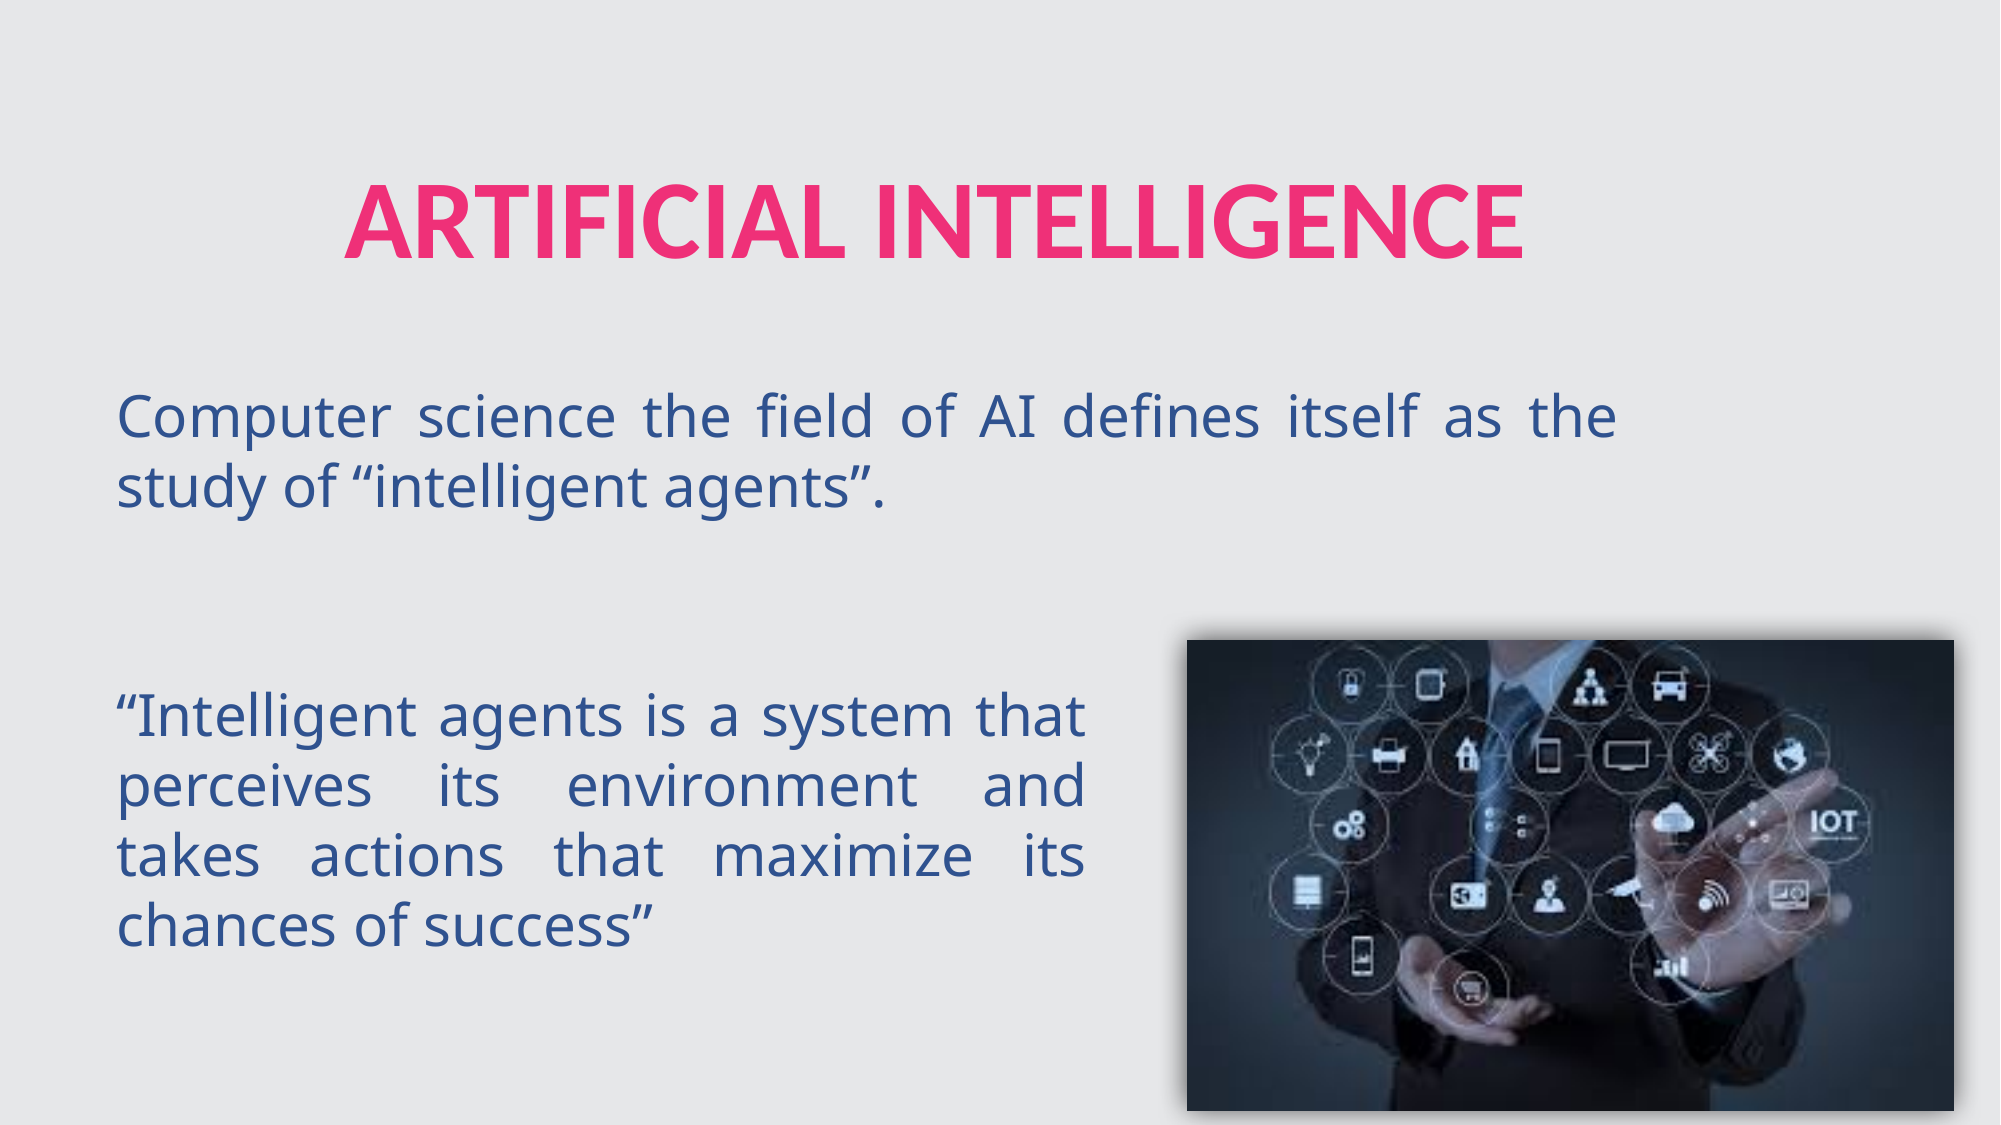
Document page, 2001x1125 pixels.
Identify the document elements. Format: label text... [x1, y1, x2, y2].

text_box Computer science the field of AI defines itself as the study of “intelligent agents”. [101, 371, 1634, 527]
text_box “Intelligent agents is a system that perceives its environment and takes actions that maximize its chances of success” [101, 671, 1102, 966]
text_box ARTIFICIAL INTELLIGENCE [329, 138, 1544, 289]
picture [1187, 640, 1954, 1111]
